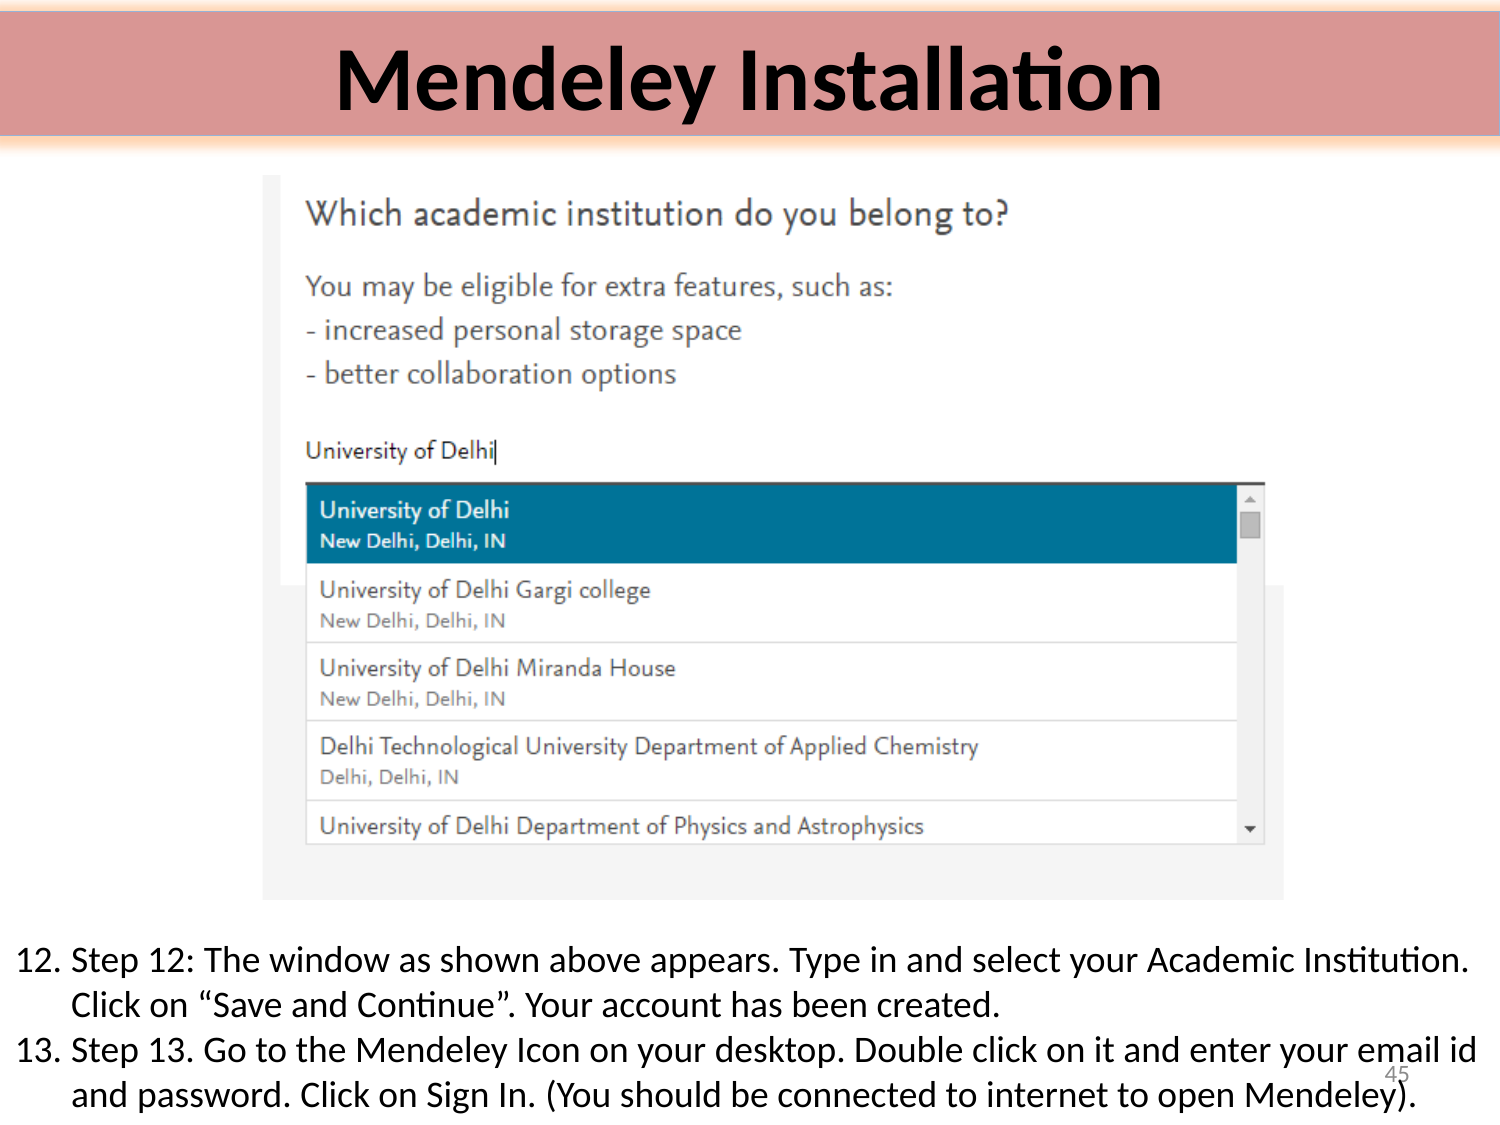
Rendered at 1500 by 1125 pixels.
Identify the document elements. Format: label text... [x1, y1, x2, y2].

text_box Step 12: The window as shown above appears. Type in and select your Academic Institution. Click on “Save and Continue”. Your account has been created. Step 13. Go to the Mendeley Icon on your desktop. Double click on it and enter your email id and password. Click on Sign In. (You should be connected to internet to open Mendeley). [0, 162, 1500, 1123]
text_box Mendeley Installation [0, 11, 1500, 136]
picture [262, 174, 1284, 901]
